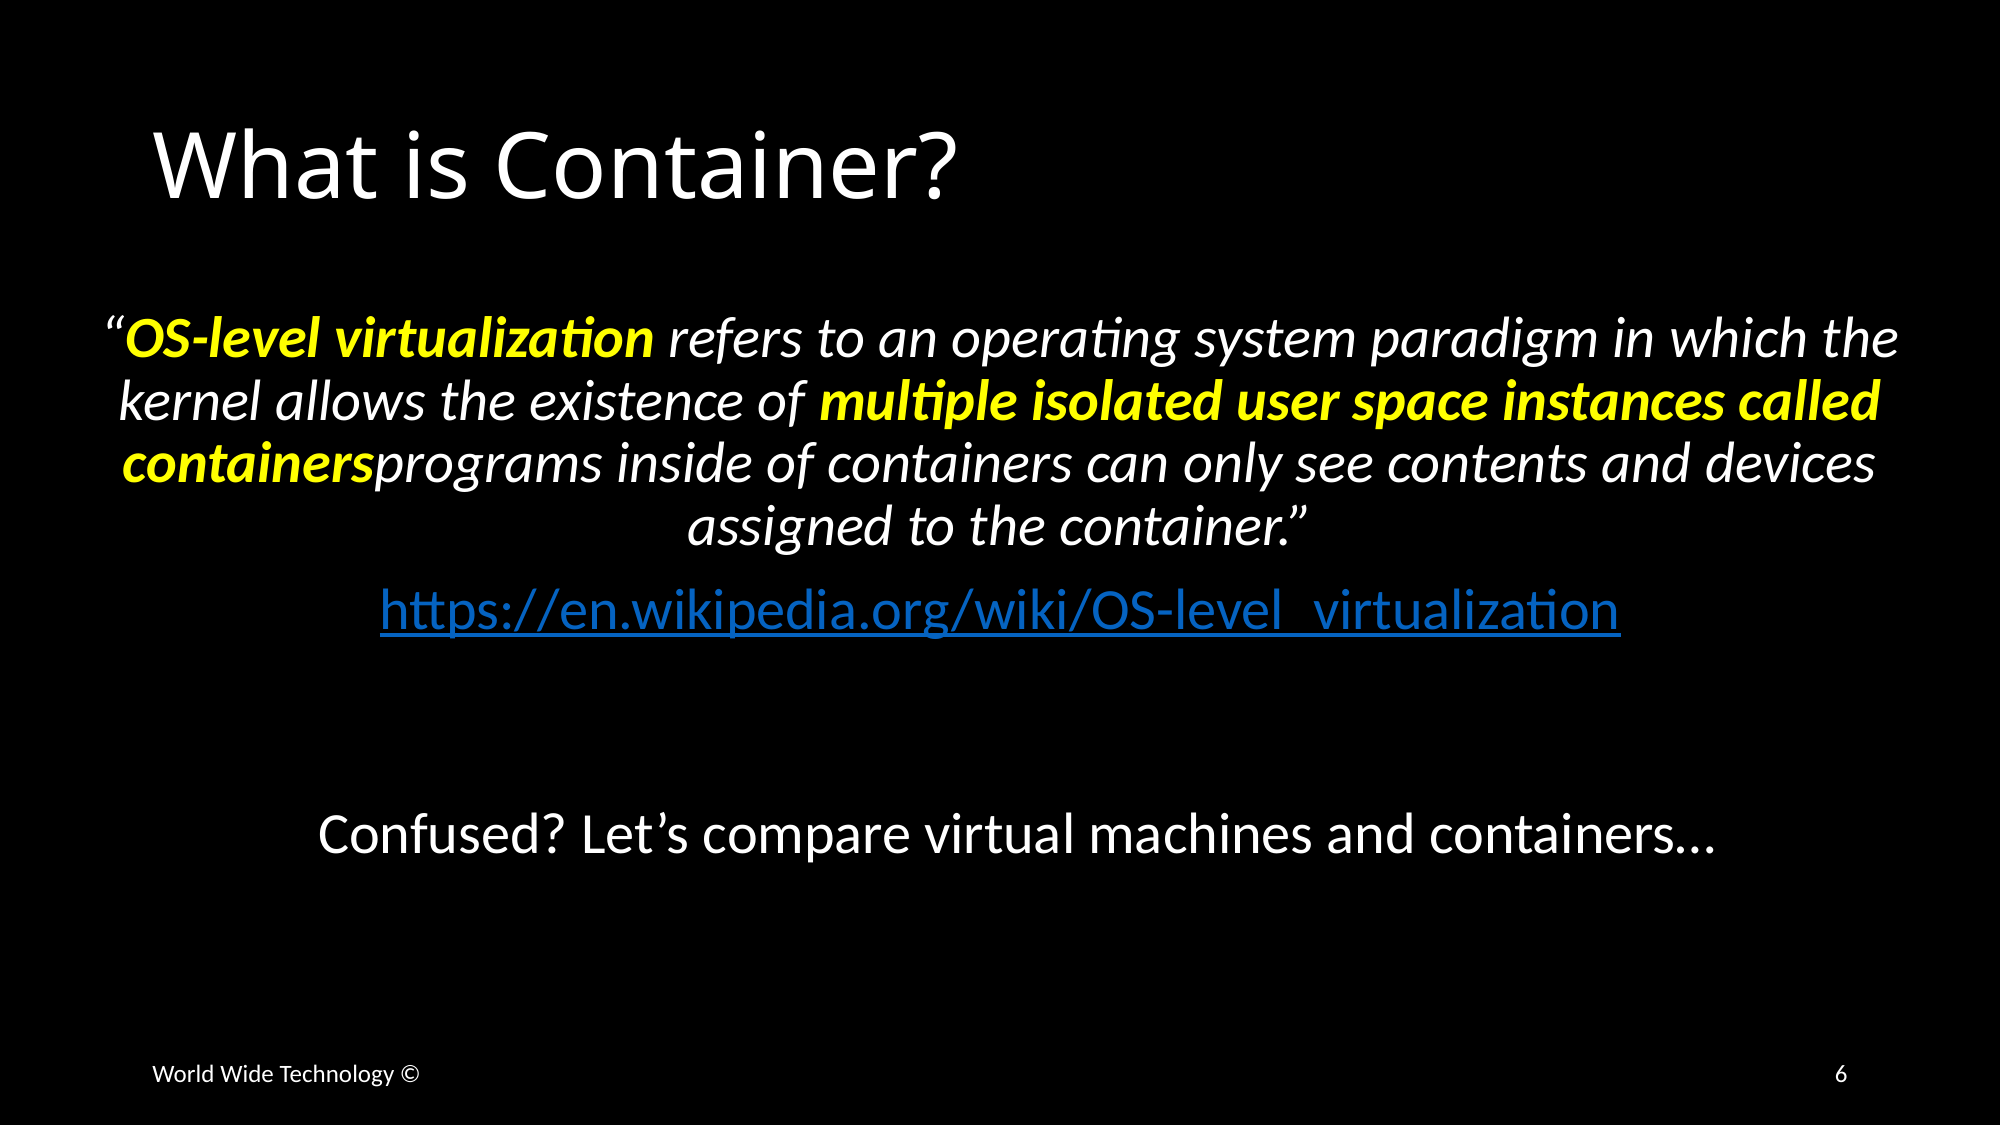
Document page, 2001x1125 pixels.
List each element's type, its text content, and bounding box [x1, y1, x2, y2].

slide_number World Wide Technology © [137, 1042, 588, 1103]
slide_number 6 [1412, 1042, 1863, 1103]
title What is Container? [137, 59, 1863, 278]
list “OS-level virtualization refers to an operating system paradigm in which the kernel allows the existence of multiple isolated user space instances called containersprograms inside of containers can only see contents and devices assigned to the container.” https://en.wikipedia.org/wiki/OS-level_virtualization [42, 299, 1958, 676]
text_box Confused? Let’s compare virtual machines and containers… [59, 795, 1976, 897]
